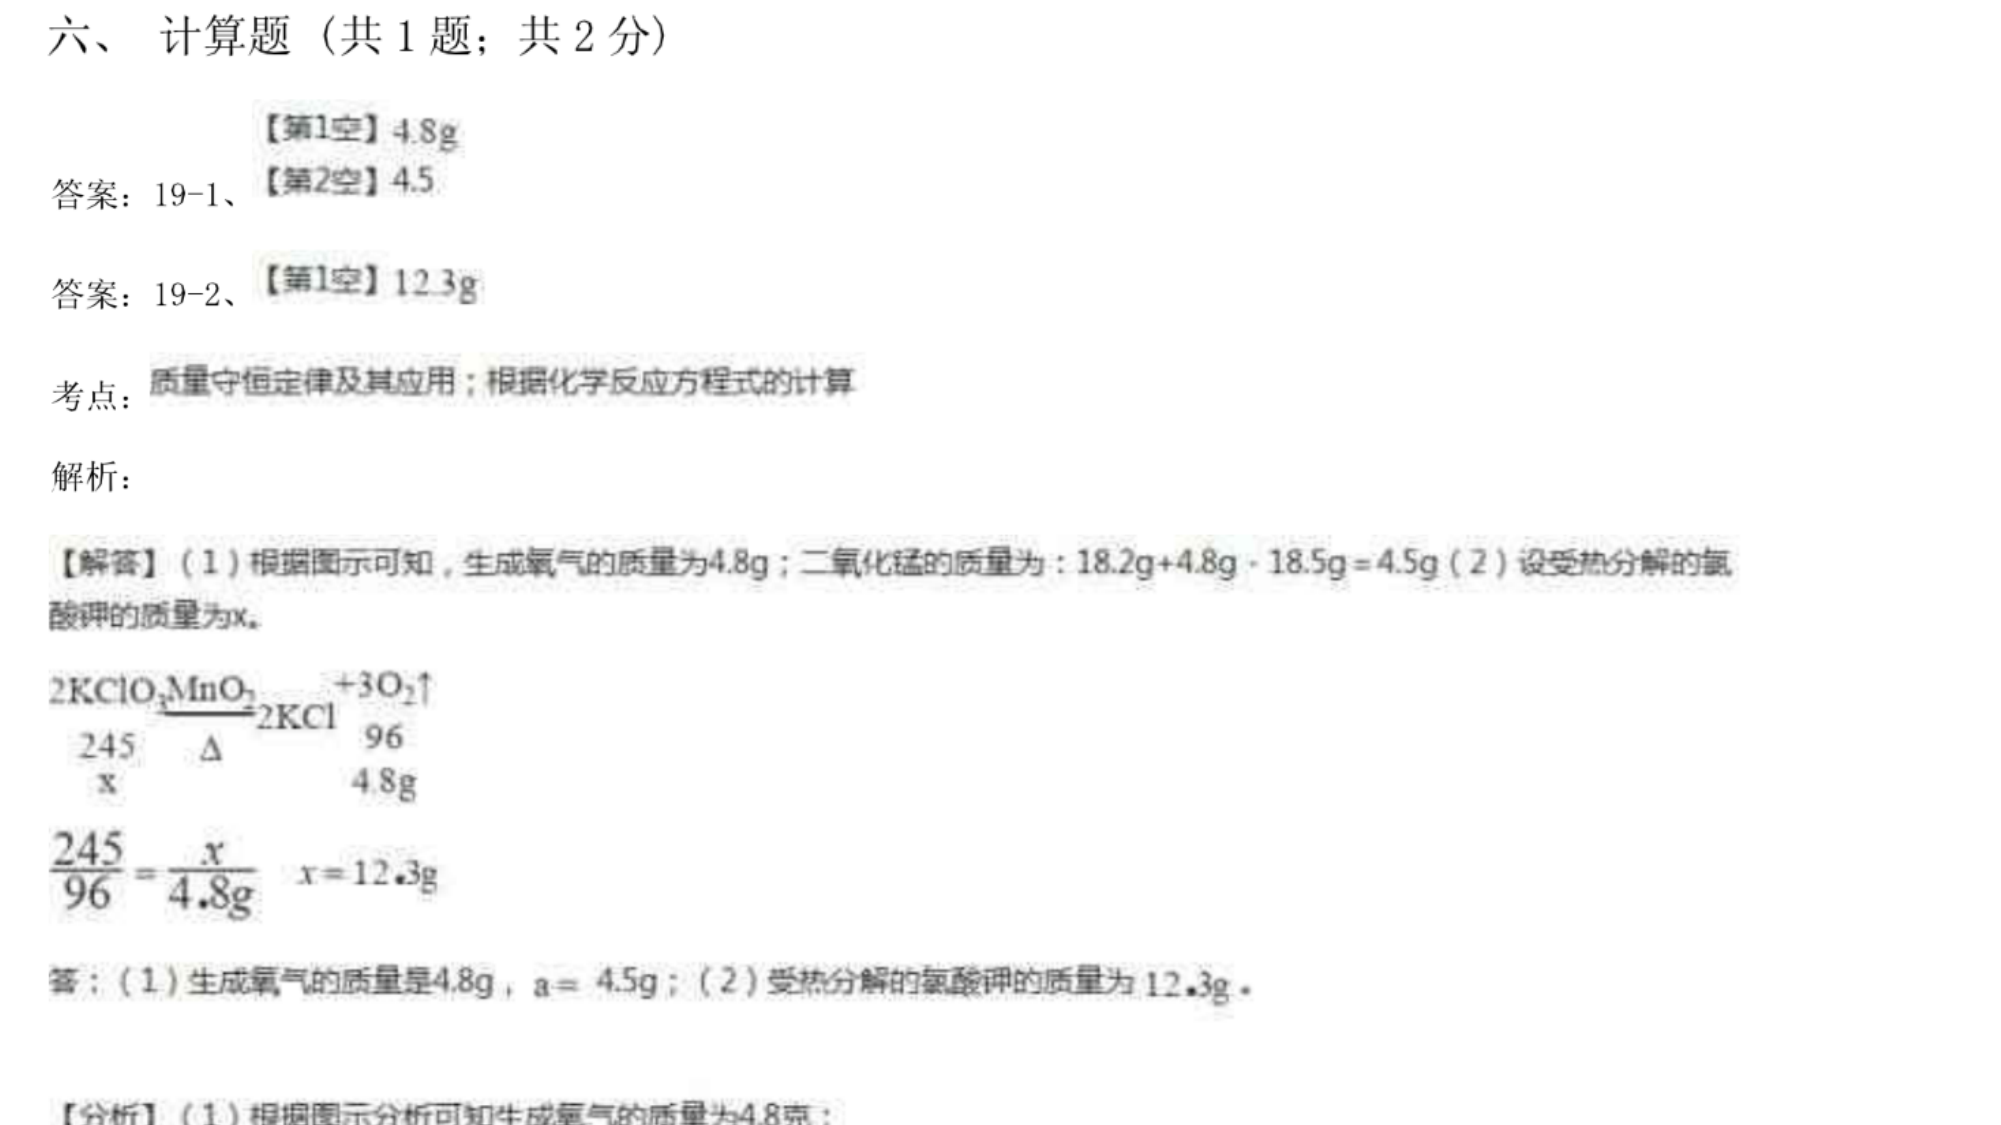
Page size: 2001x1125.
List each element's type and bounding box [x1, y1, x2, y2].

picture [18, 0, 1765, 1125]
